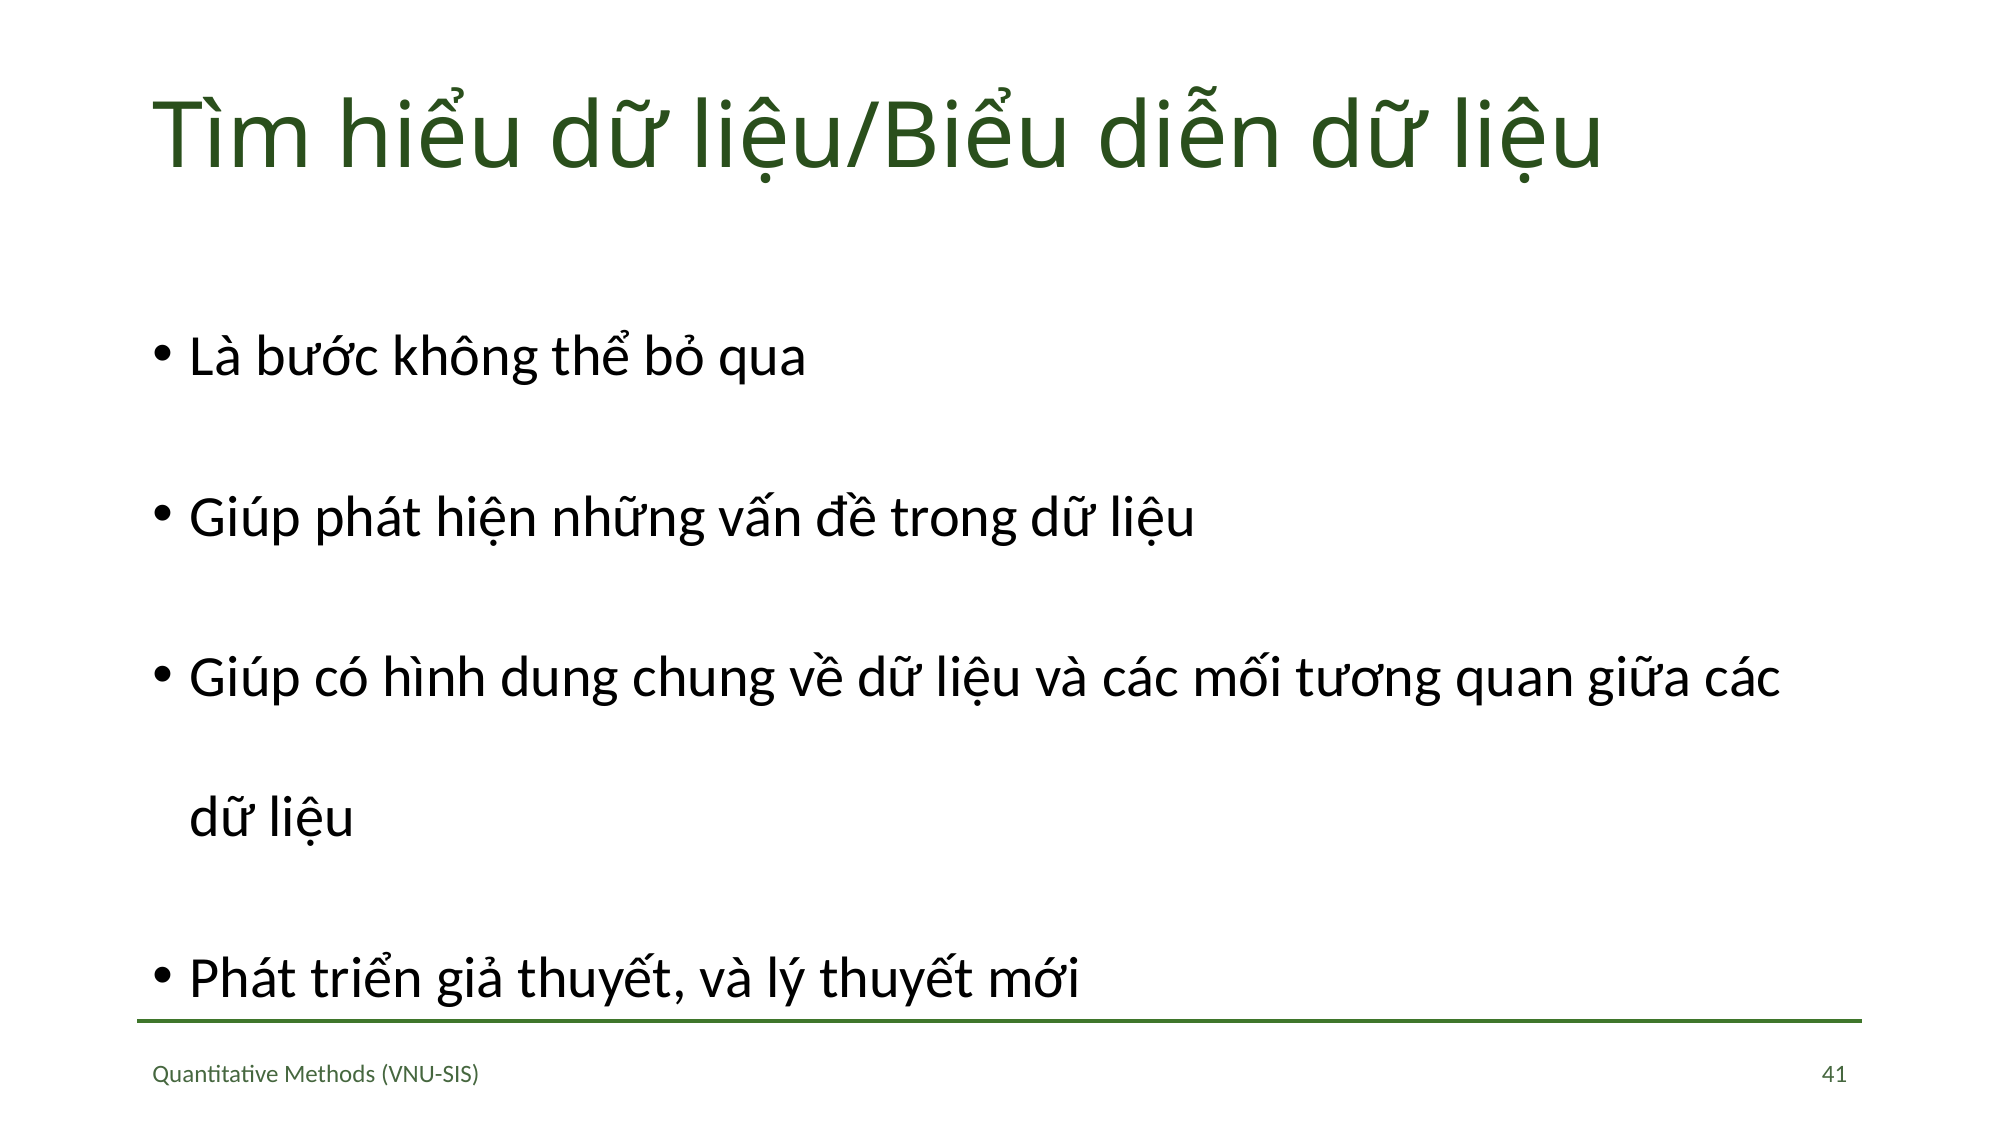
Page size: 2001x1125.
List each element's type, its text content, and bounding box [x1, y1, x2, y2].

footer Quantitative Methods (VNU-SIS) [137, 1042, 514, 1103]
title Tìm hiểu dữ liệu/Biểu diễn dữ liệu [137, 59, 1863, 216]
slide_number 41 [1412, 1042, 1863, 1103]
list Là bước không thể bỏ qua Giúp phát hiện những vấn đề trong dữ liệu Giúp có hình dung chung về dữ liệu và các mối tương quan giữa các dữ liệu Phát triển giả thuyết, và lý thuyết mới [137, 239, 1863, 1014]
